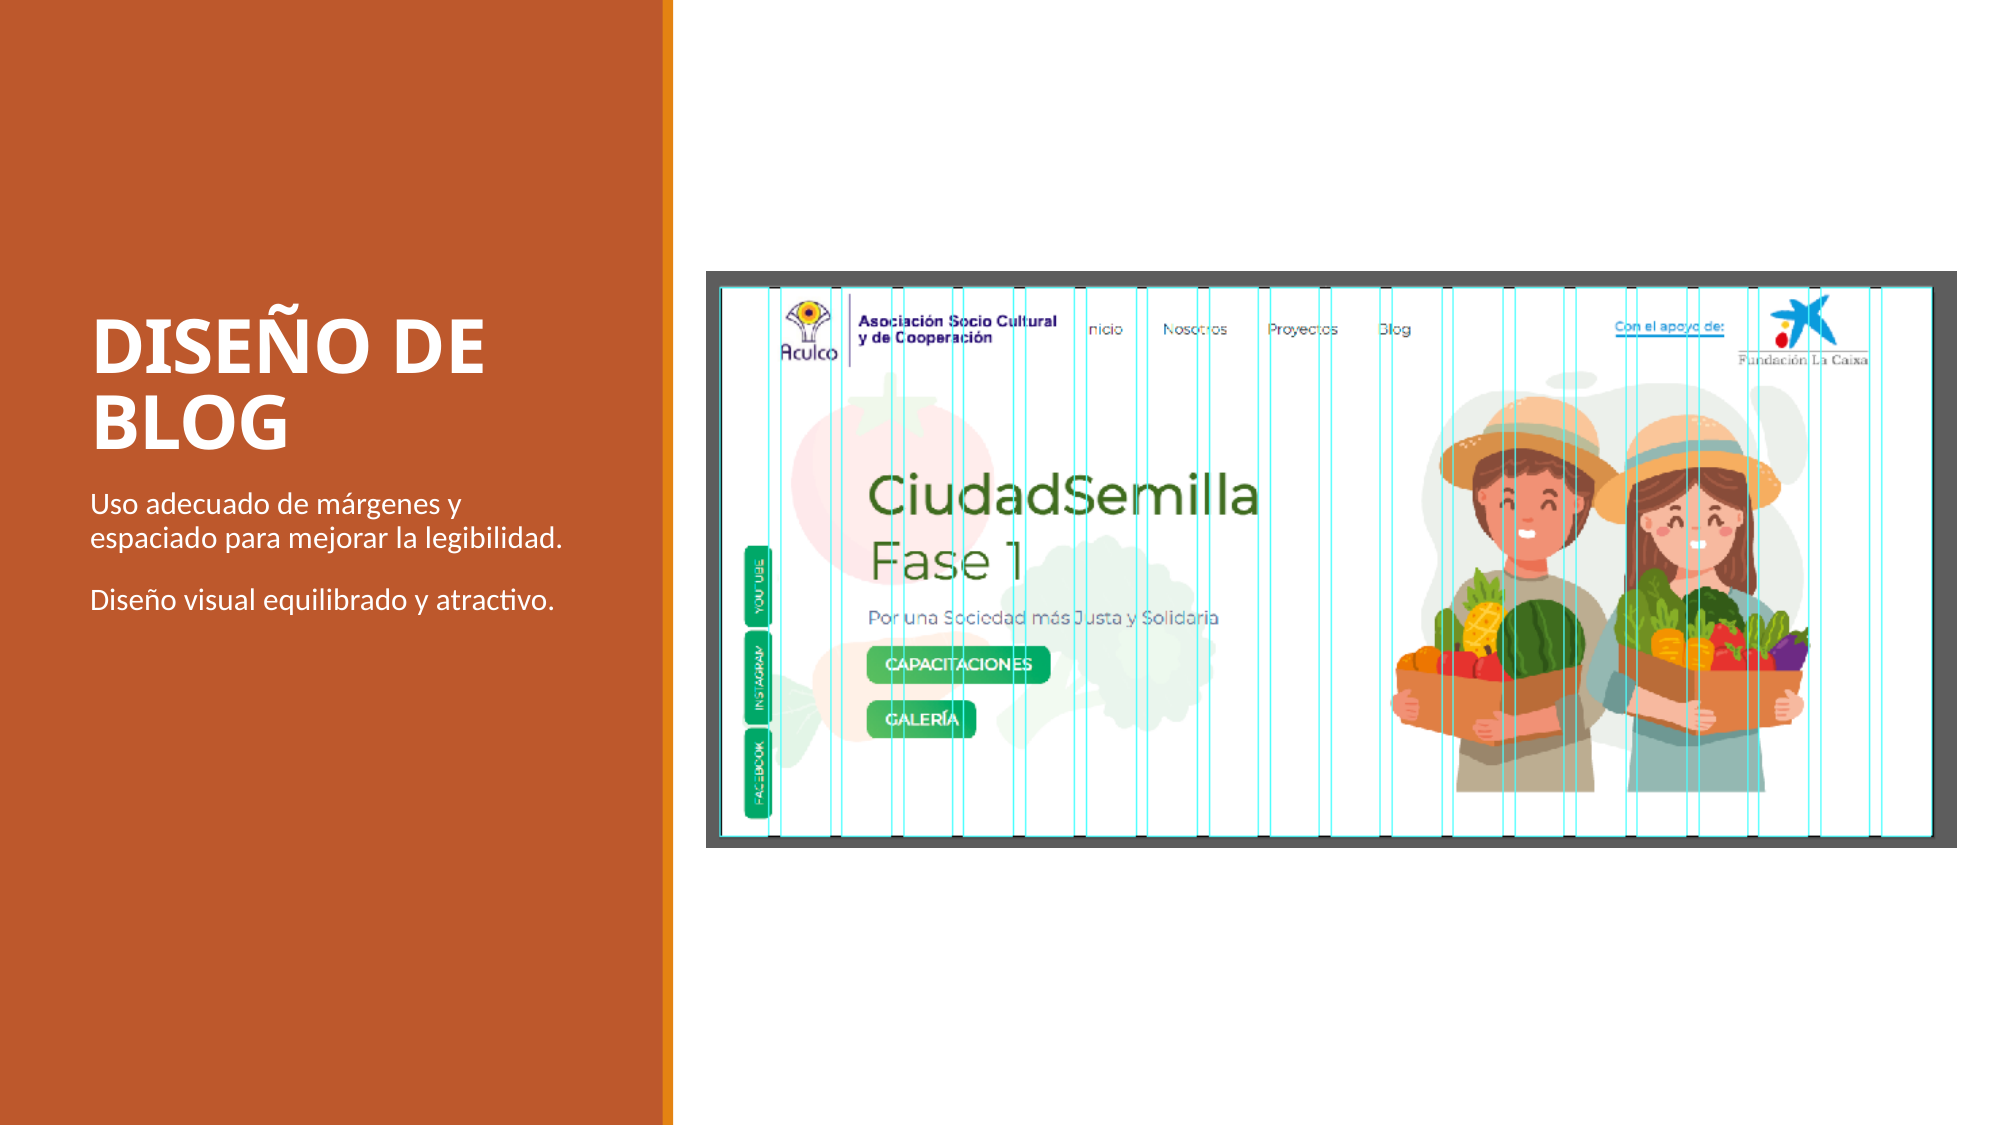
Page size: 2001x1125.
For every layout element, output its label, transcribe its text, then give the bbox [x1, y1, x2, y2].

list Uso adecuado de márgenes y espaciado para mejorar la legibilidad. Diseño visual equilibrado y atractivo. [75, 479, 600, 1035]
picture [706, 271, 1958, 848]
title DISEÑO DE BLOG [75, 97, 600, 473]
